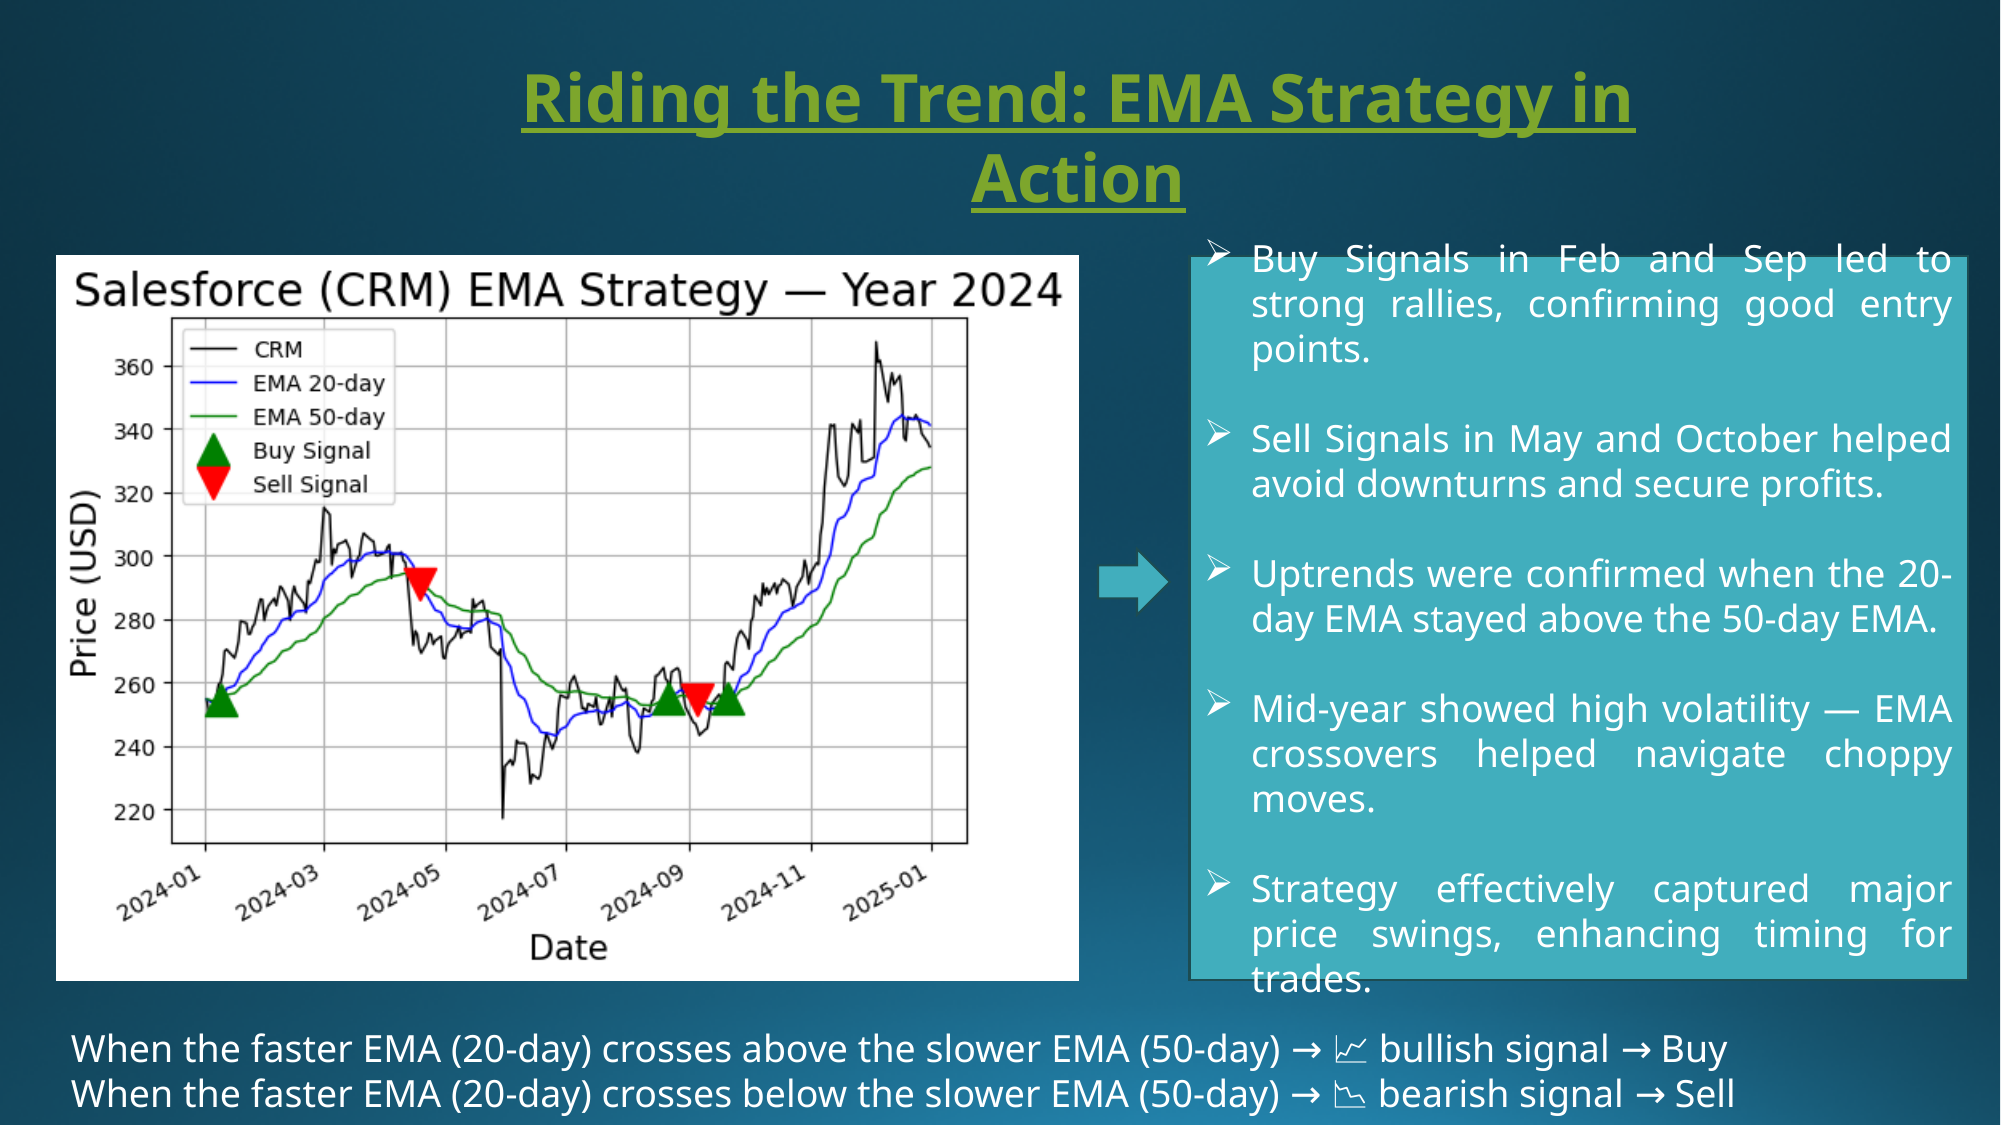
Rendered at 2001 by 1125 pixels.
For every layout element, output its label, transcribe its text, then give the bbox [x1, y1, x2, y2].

text_box Riding the Trend: EMA Strategy in Action [463, 48, 1694, 224]
text_box [1096, 546, 1172, 618]
picture [0, 0, 2001, 1125]
text_box When the faster EMA (20-day) crosses above the slower EMA (50-day) → 📈 bullish signal → Buy When the faster EMA (20-day) crosses below the slower EMA (50-day) → 📉 bearish signal → Sell [56, 1017, 1862, 1123]
text_box Buy Signals in Feb and Sep led to strong rallies, confirming good entry points. Sell Signals in May and October helped avoid downturns and secure profits. Uptrends were confirmed when the 20-day EMA stayed above the 50-day EMA. Mid-year showed high volatility — EMA crossovers helped navigate choppy moves. Strategy effectively captured major price swings, enhancing timing for trades. [1188, 255, 1969, 981]
